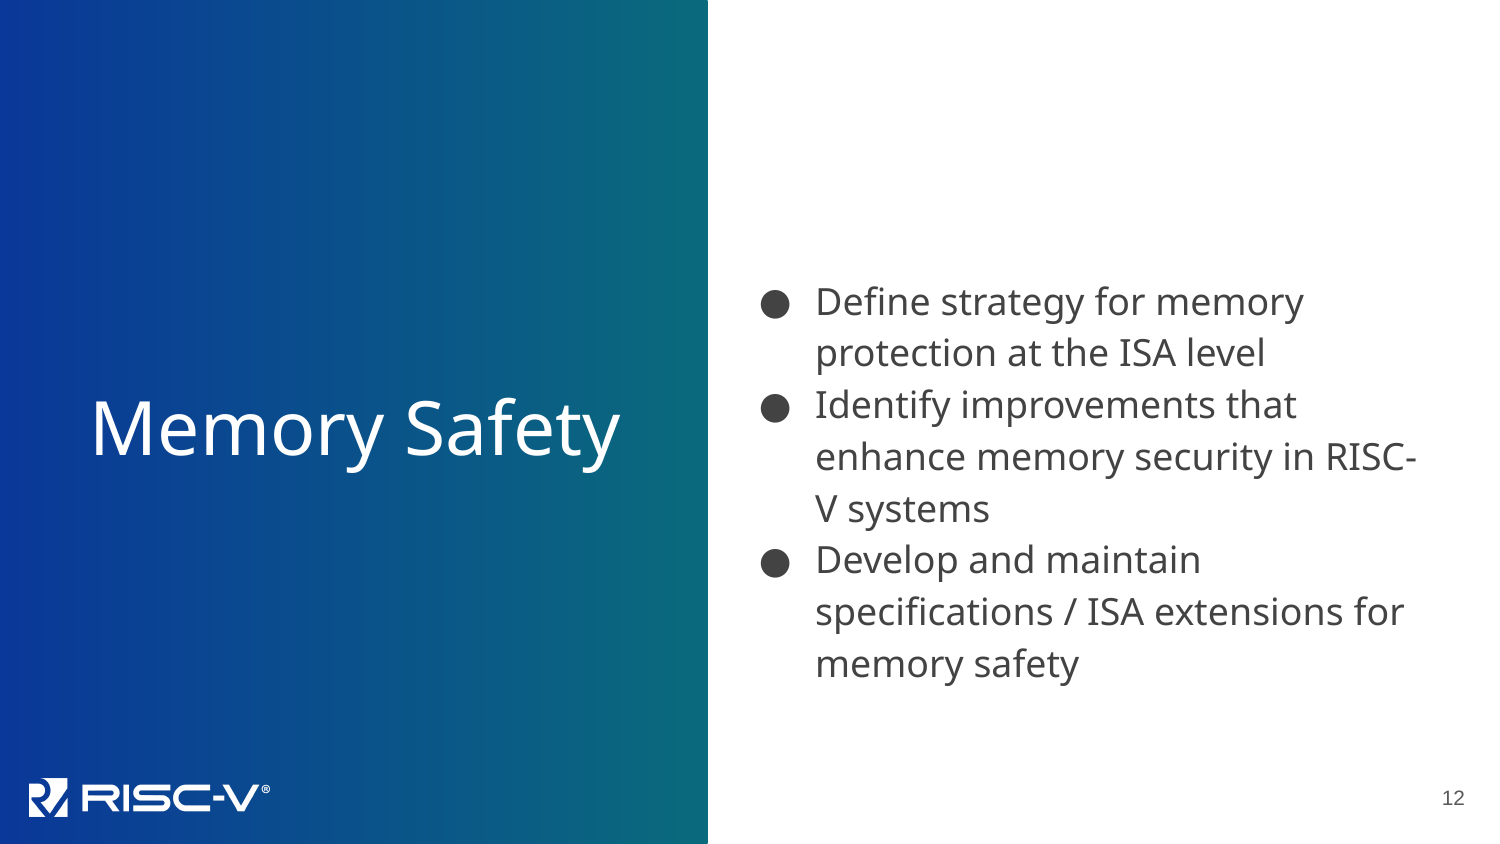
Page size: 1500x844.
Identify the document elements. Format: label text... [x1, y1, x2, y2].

slide_number 12 [1389, 764, 1480, 830]
list Define strategy for memory protection at the ISA level Identify improvements that enhance memory security in RISC-V systems Develop and maintain specifications / ISA extensions for memory safety [725, 255, 1449, 817]
title Memory Safety [32, 35, 679, 817]
